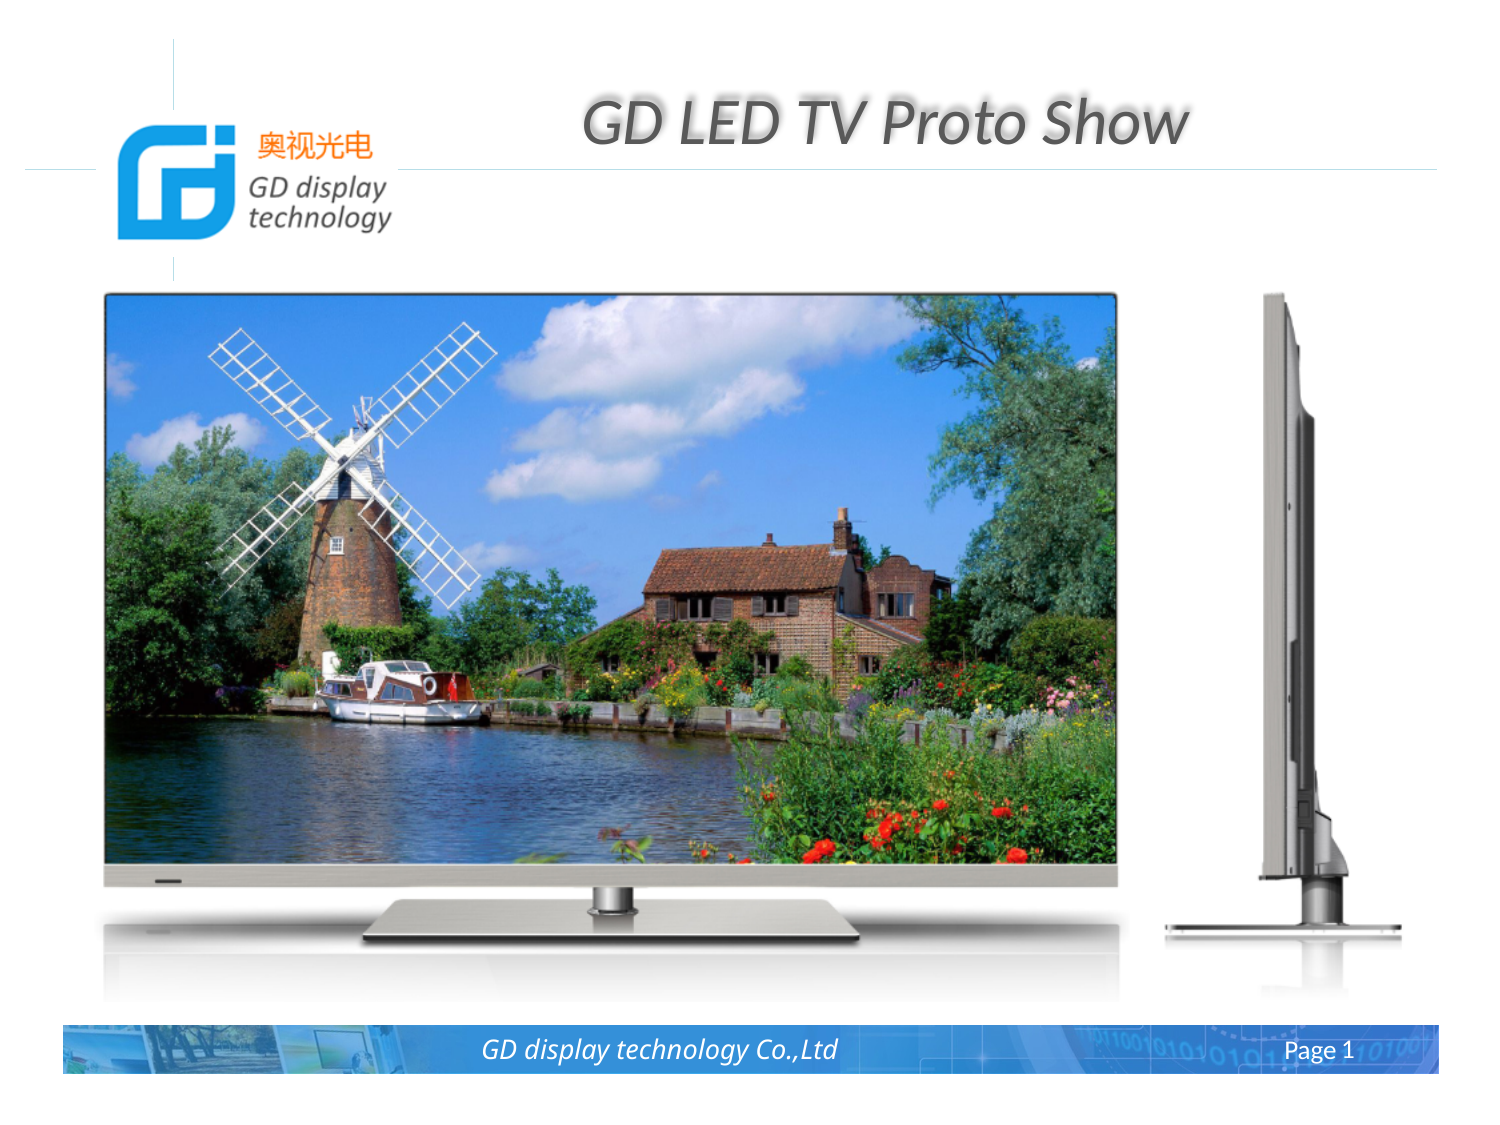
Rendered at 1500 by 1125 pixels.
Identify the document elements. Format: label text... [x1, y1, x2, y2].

text_box GD LED TV Proto Show [566, 70, 1205, 165]
picture [63, 1025, 1439, 1074]
slide_number 1 [1326, 1023, 1433, 1072]
picture [112, 120, 396, 247]
picture [94, 281, 1415, 1002]
